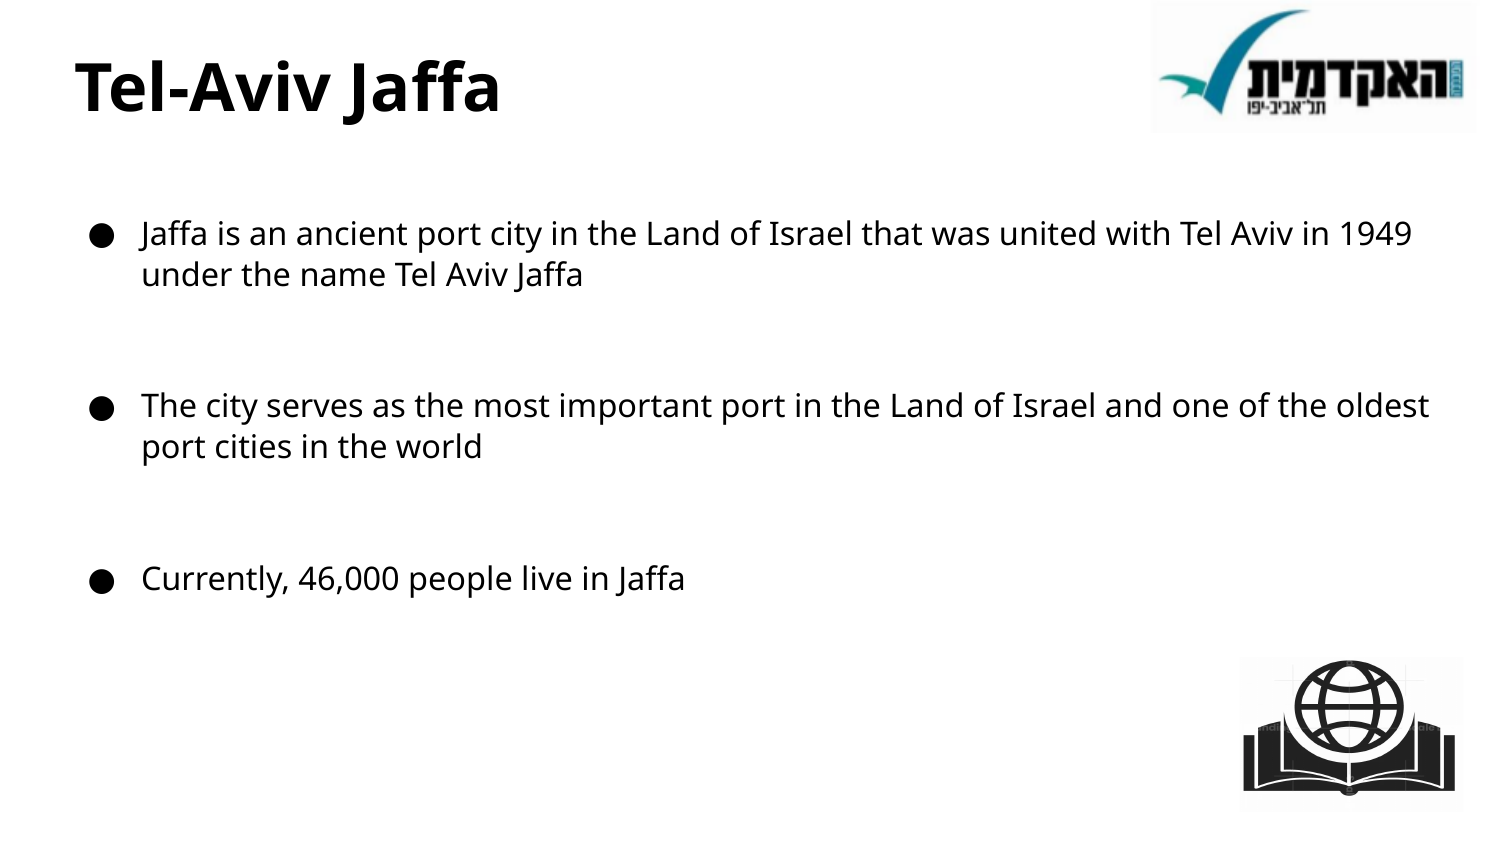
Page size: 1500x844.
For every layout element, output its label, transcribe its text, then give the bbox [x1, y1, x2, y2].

text_box Tel-Aviv Jaffa [59, 29, 1148, 140]
list Jaffa is an ancient port city in the Land of Israel that was united with Tel Aviv in 1949 under the name Tel Aviv Jaffa The city serves as the most important port in the Land of Israel and one of the oldest port cities in the world Currently, 46,000 people live in Jaffa [51, 195, 1449, 757]
picture [1239, 657, 1464, 813]
picture [1149, 0, 1500, 134]
